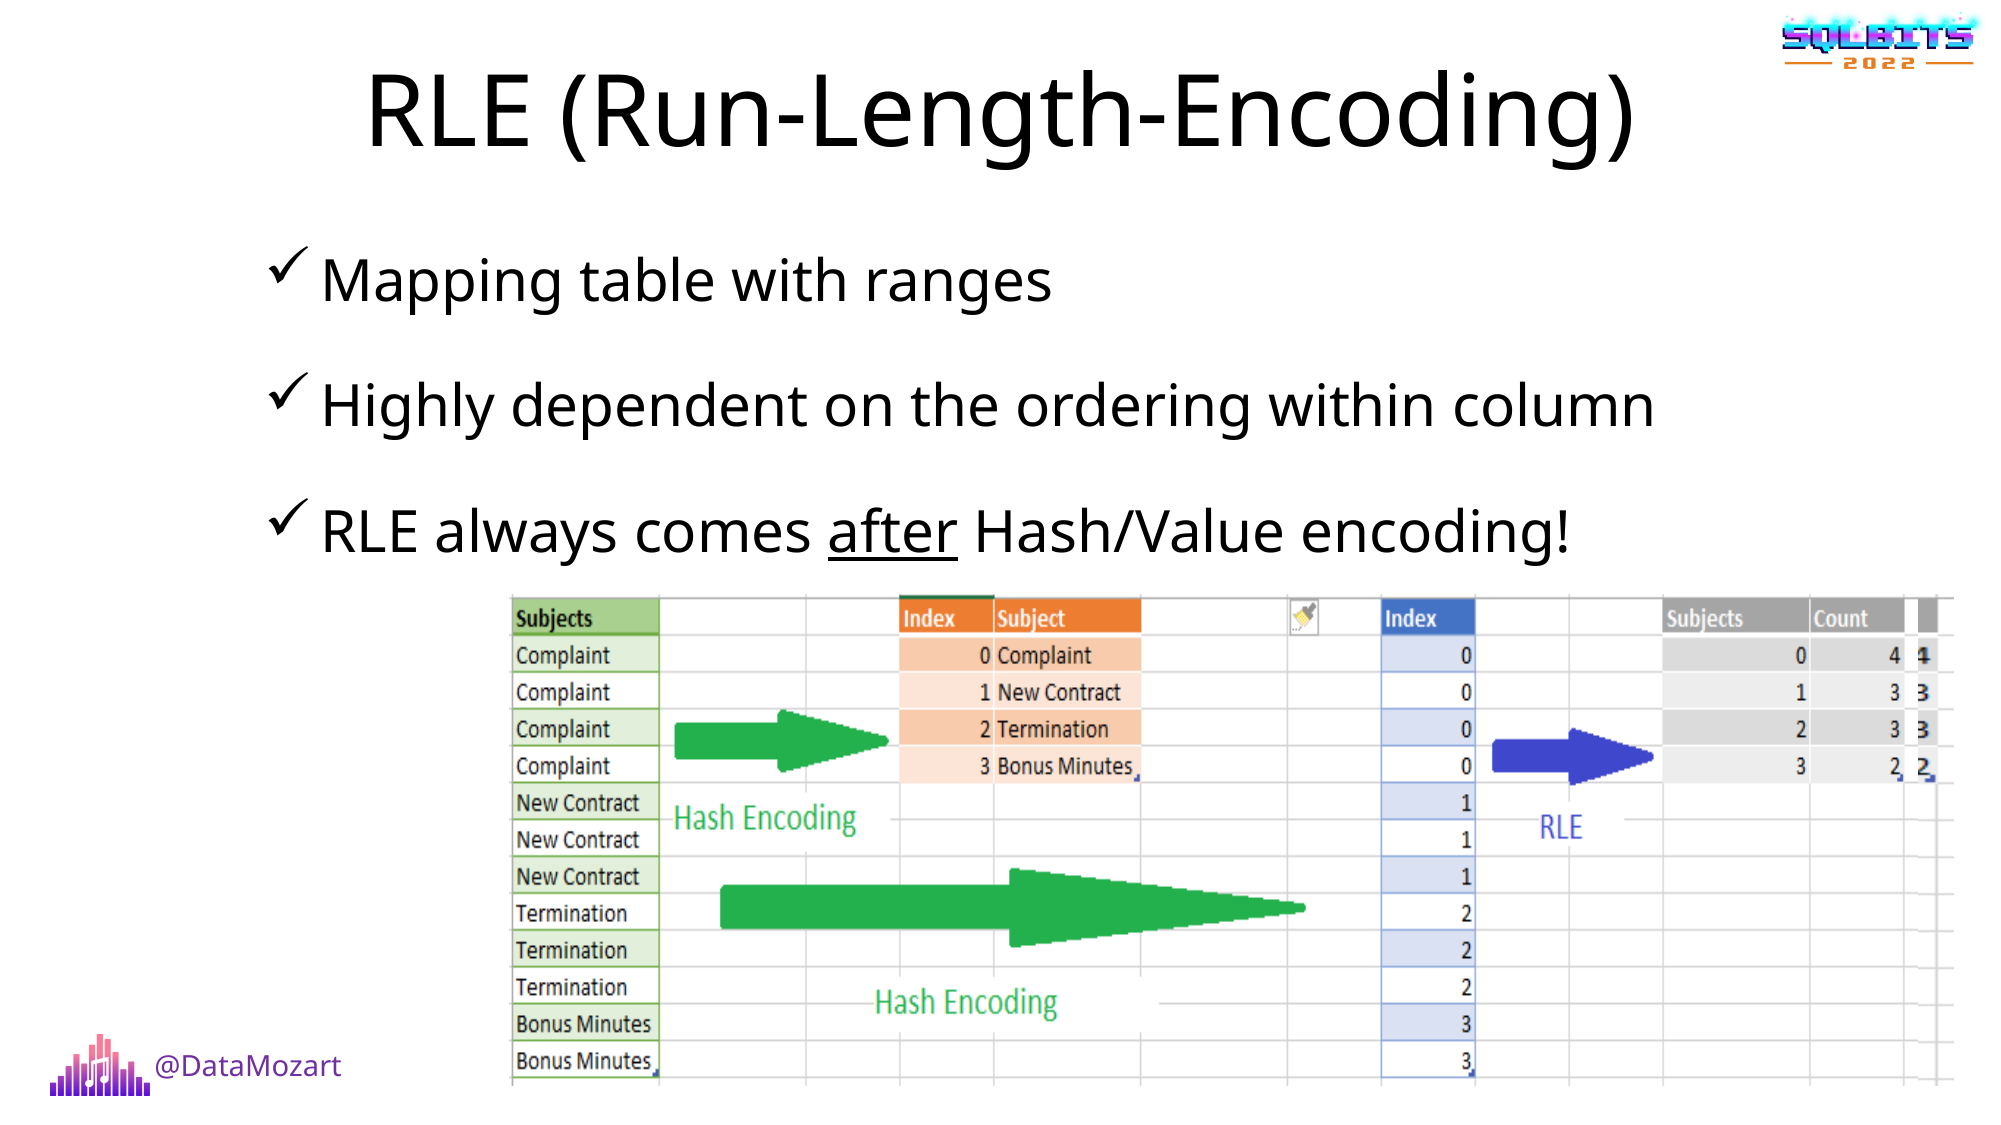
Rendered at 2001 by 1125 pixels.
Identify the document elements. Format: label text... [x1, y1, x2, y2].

picture [50, 1034, 150, 1096]
picture [509, 594, 1954, 1086]
picture [1777, 7, 1989, 69]
title RLE (Run-Length-Encoding) [137, 59, 1863, 169]
text_box Mapping table with ranges Highly dependent on the ordering within column RLE always comes after Hash/Value encoding! [249, 200, 1846, 572]
